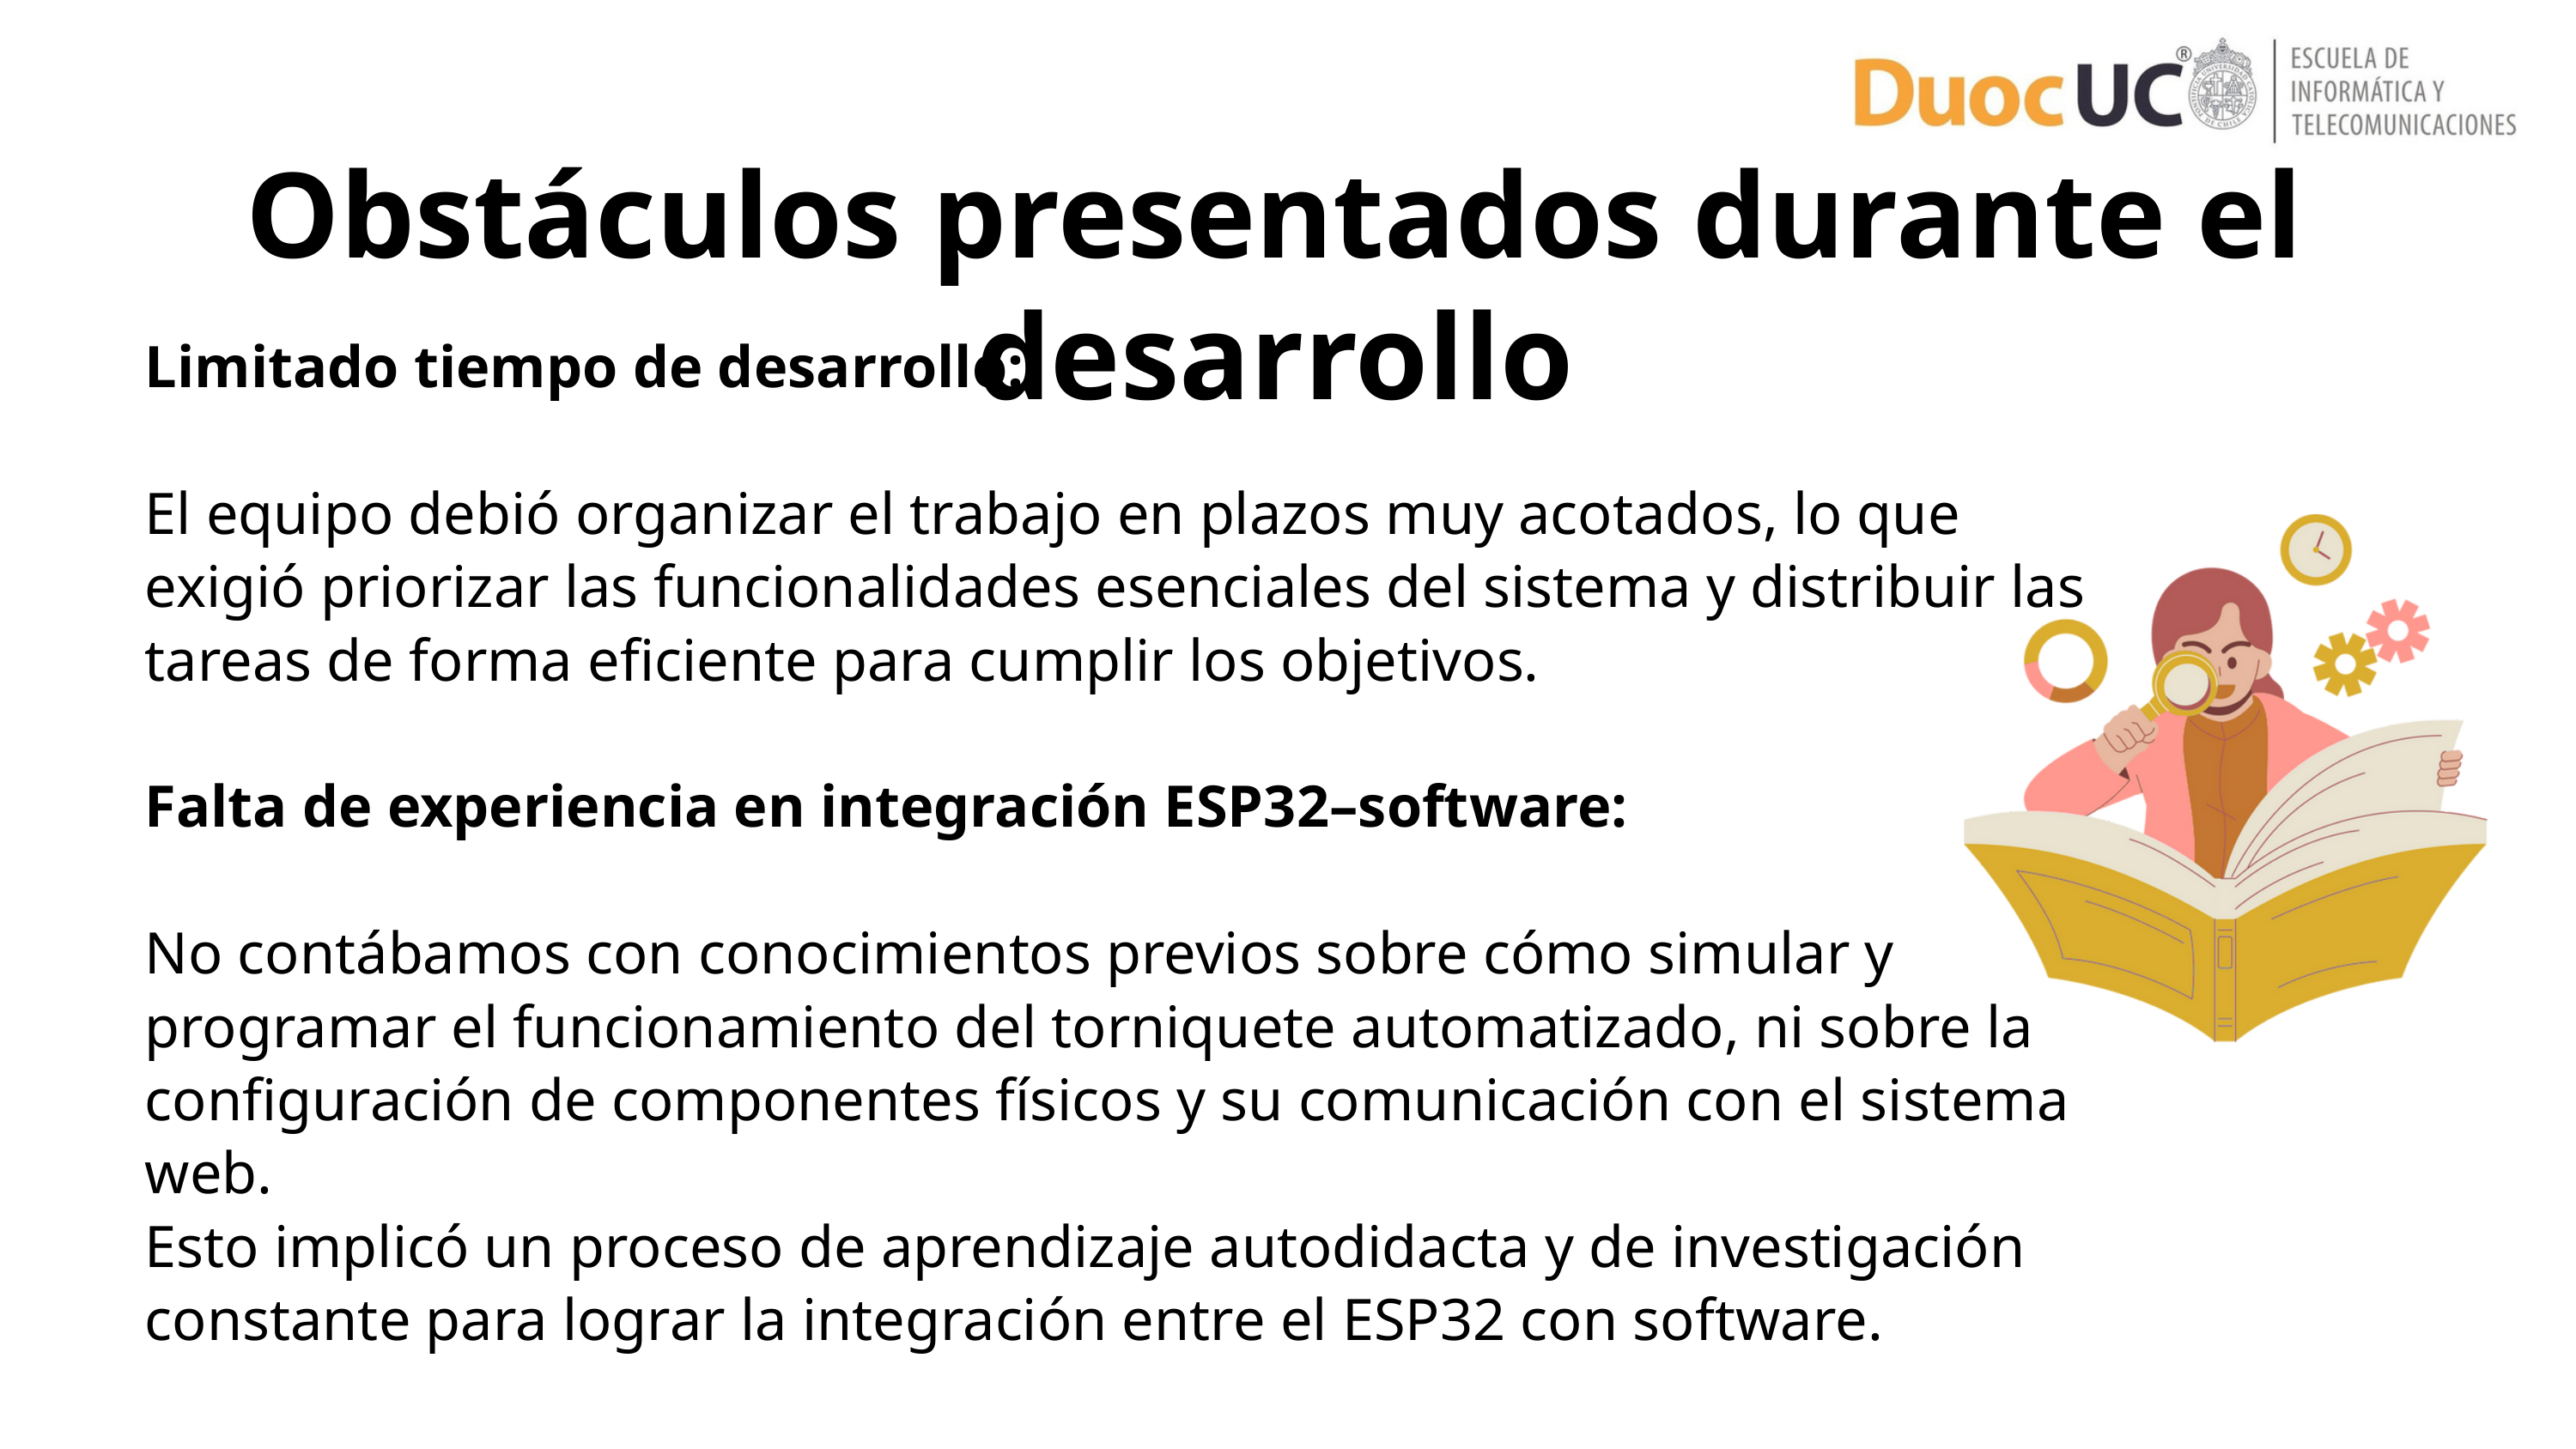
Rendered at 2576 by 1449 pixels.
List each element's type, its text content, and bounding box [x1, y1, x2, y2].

text_box Limitado tiempo de desarrollo: El equipo debió organizar el trabajo en plazos muy acotados, lo que exigió priorizar las funcionalidades esenciales del sistema y distribuir las tareas de forma eficiente para cumplir los objetivos. Falta de experiencia en integración ESP32–software: No contábamos con conocimientos previos sobre cómo simular y programar el funcionamiento del torniquete automatizado, ni sobre la configuración de componentes físicos y su comunicación con el sistema web. Esto implicó un proceso de aprendizaje autodidacta y de investigación constante para lograr la integración entre el ESP32 con software. [144, 423, 2107, 1425]
text_box Obstáculos presentados durante el desarrollo [0, 139, 2550, 423]
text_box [1853, 21, 2518, 189]
text_box [1964, 514, 2488, 1042]
